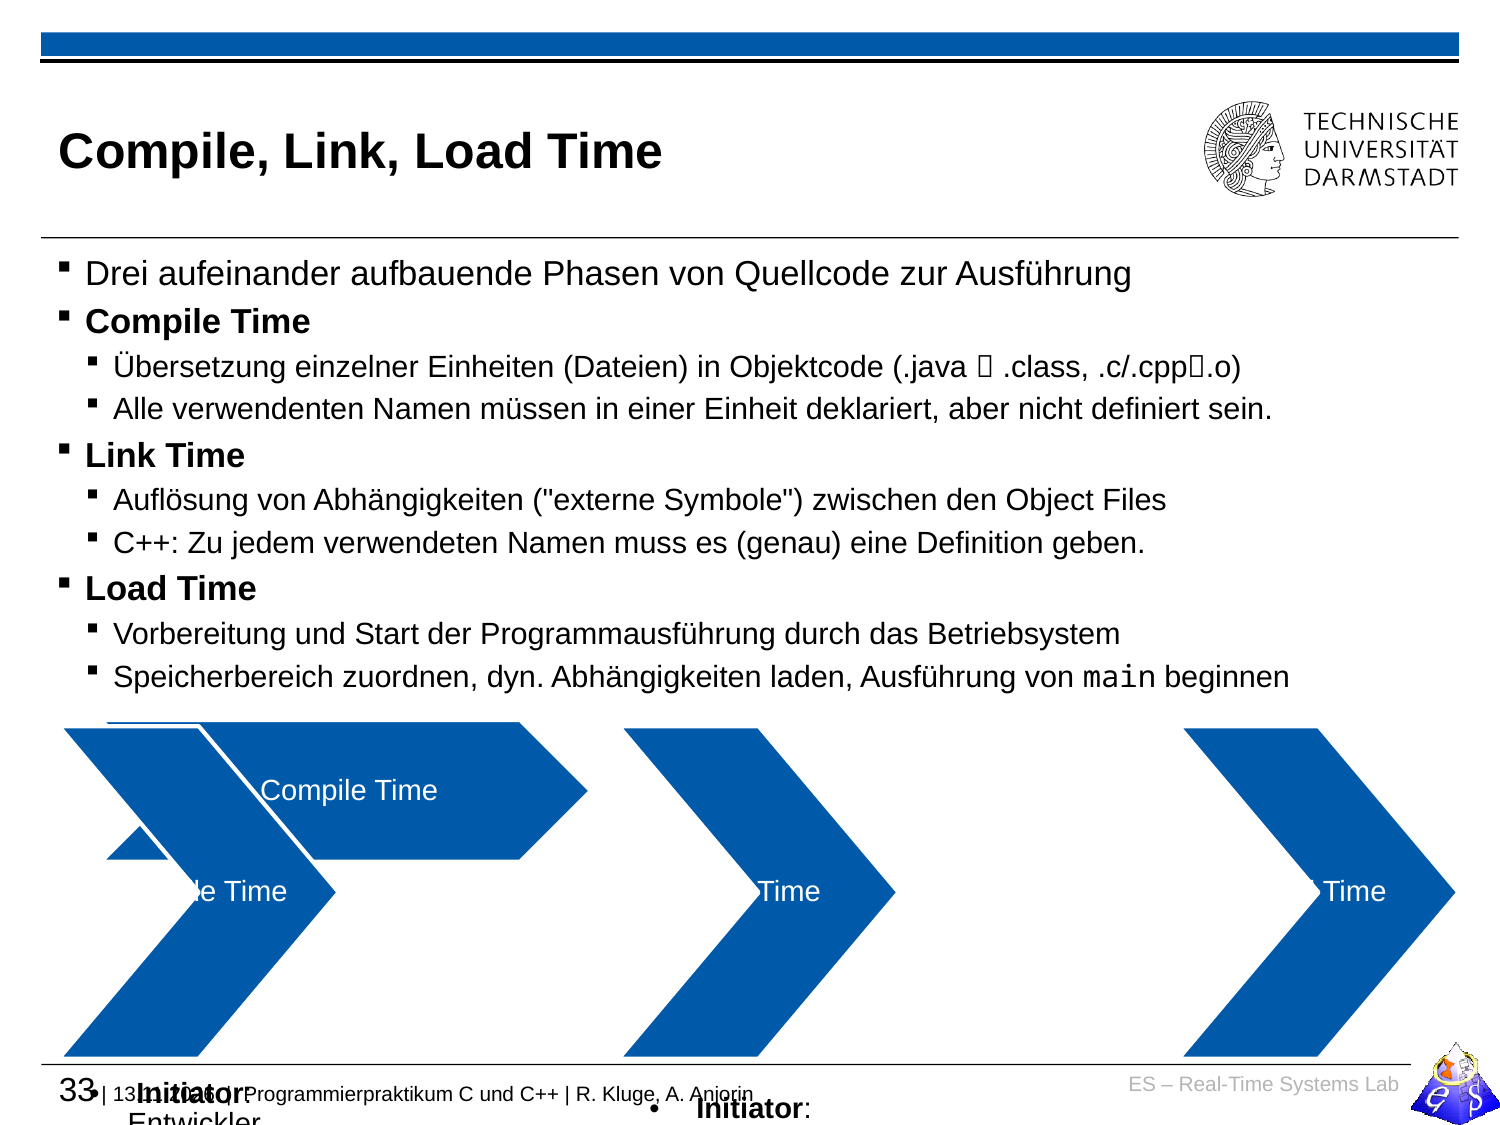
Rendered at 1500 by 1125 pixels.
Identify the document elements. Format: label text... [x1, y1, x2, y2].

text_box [58, 725, 1459, 1059]
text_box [100, 719, 592, 724]
list Drei aufeinander aufbauende Phasen von Quellcode zur Ausführung Compile Time Übersetzung einzelner Einheiten (Dateien) in Objektcode (.java  .class, .c/.cpp.o) Alle verwendenten Namen müssen in einer Einheit deklariert, aber nicht definiert sein. Link Time Auflösung von Abhängigkeiten ("externe Symbole") zwischen den Object Files C++: Zu jedem verwendeten Namen muss es (genau) eine Definition geben. Load Time Vorbereitung und Start der Programmausführung durch das Betriebsystem Speicherbereich zuordnen, dyn. Abhängigkeiten laden, Ausführung von main beginnen [41, 243, 1459, 705]
picture [1411, 1041, 1500, 1125]
picture [1187, 84, 1483, 214]
title Compile, Link, Load Time [58, 80, 1187, 218]
